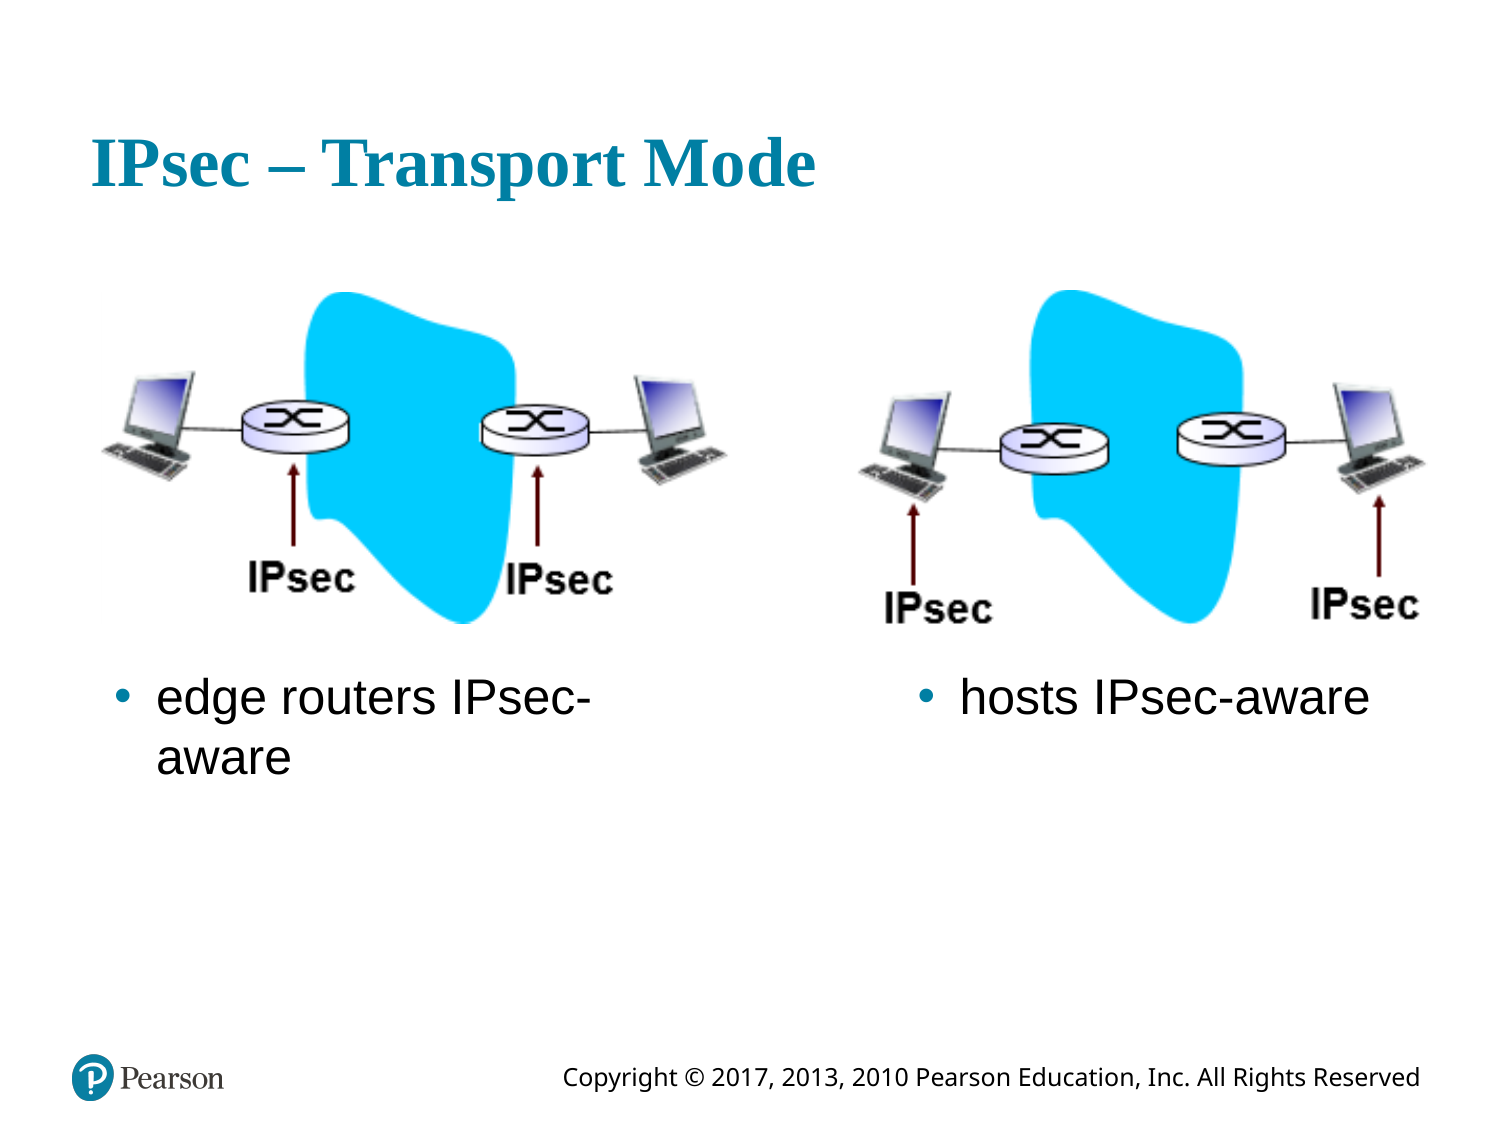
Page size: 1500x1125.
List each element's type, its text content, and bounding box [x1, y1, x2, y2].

picture [857, 290, 1429, 626]
list edge routers IPsec-aware [99, 650, 683, 785]
picture [98, 1054, 224, 1101]
title I Psec – Transport Mode [75, 35, 1425, 216]
picture [72, 1087, 83, 1101]
picture [72, 1054, 88, 1070]
picture [80, 1063, 106, 1088]
picture [100, 291, 460, 624]
picture [351, 291, 731, 624]
list hosts IPsec-aware [902, 650, 1425, 732]
